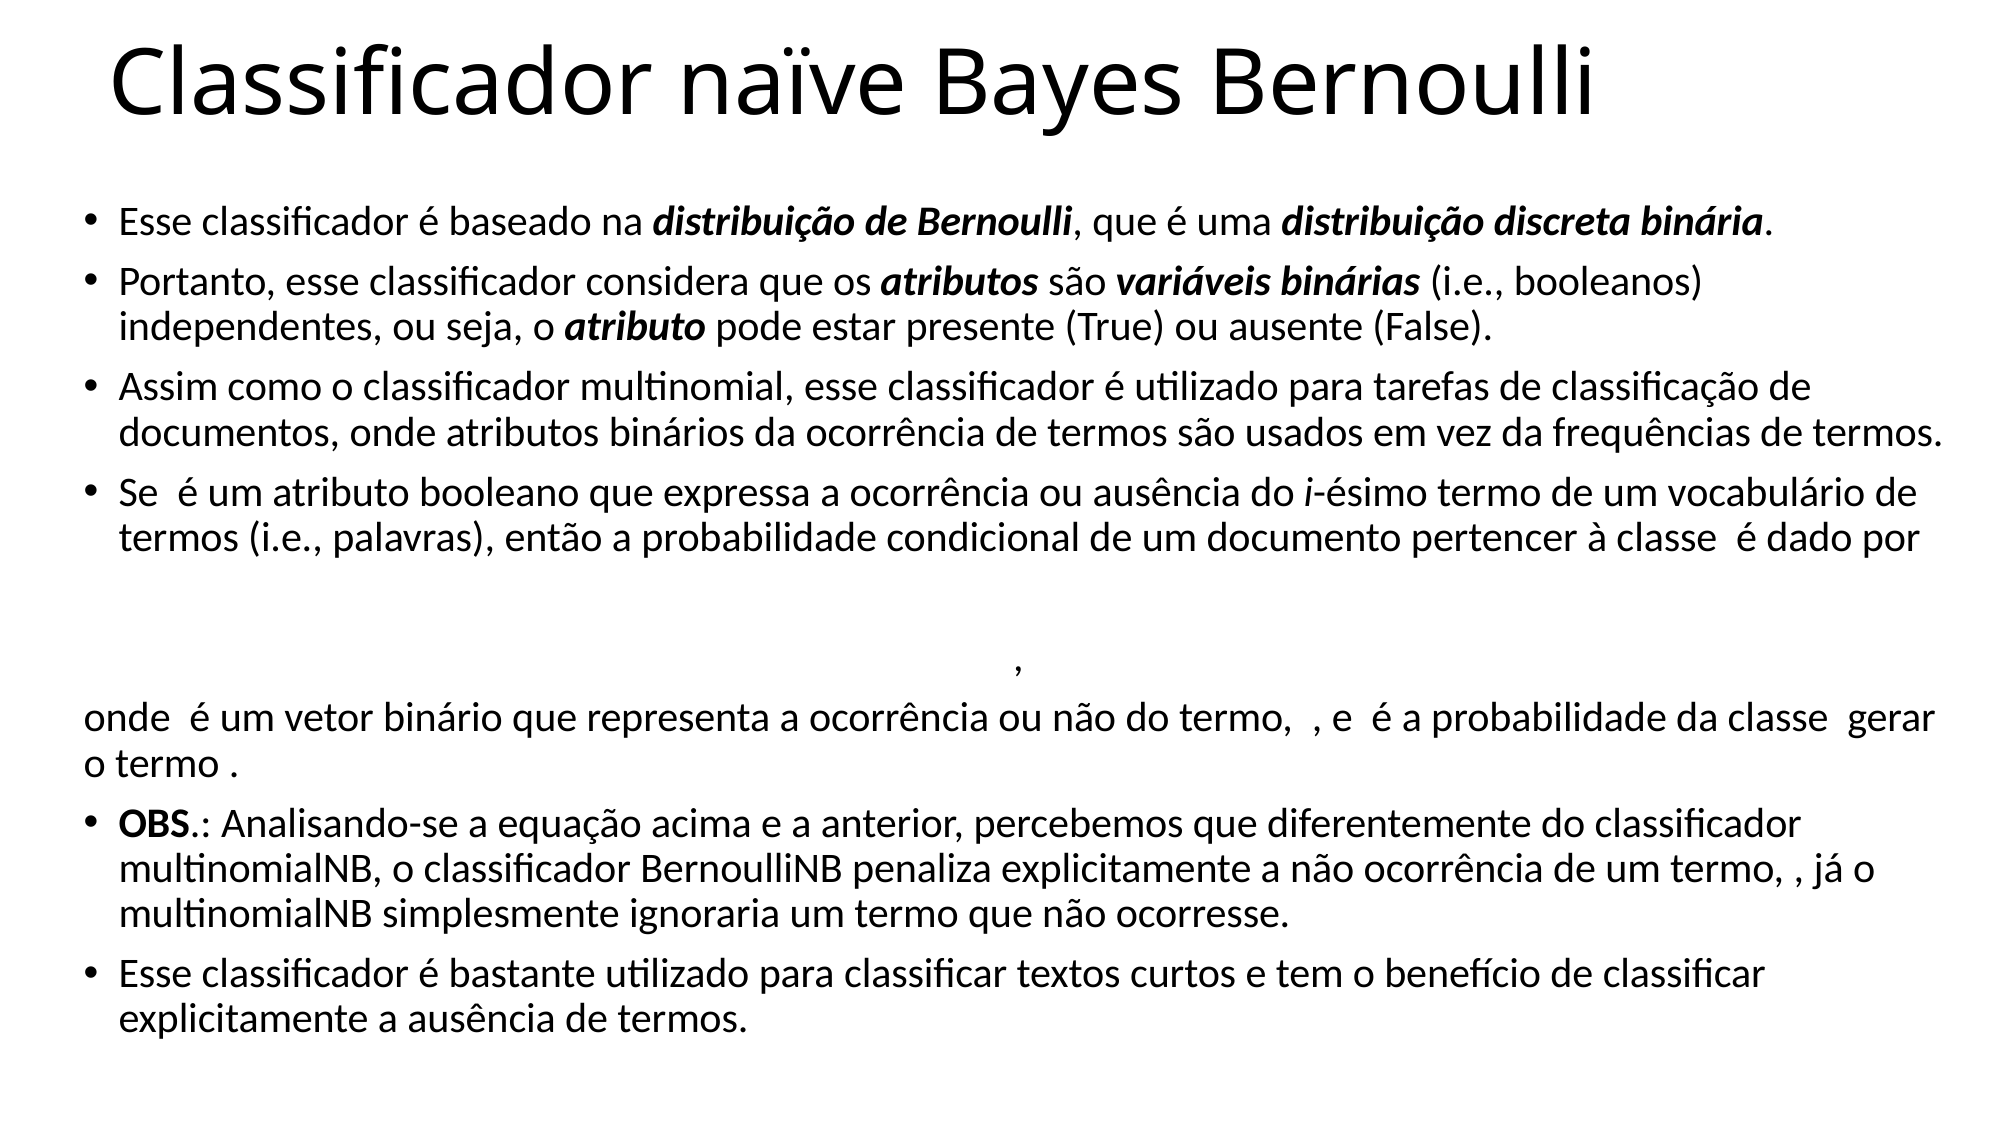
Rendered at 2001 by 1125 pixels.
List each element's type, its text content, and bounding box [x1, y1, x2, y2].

title Classificador naïve Bayes Bernoulli [93, 27, 1819, 142]
